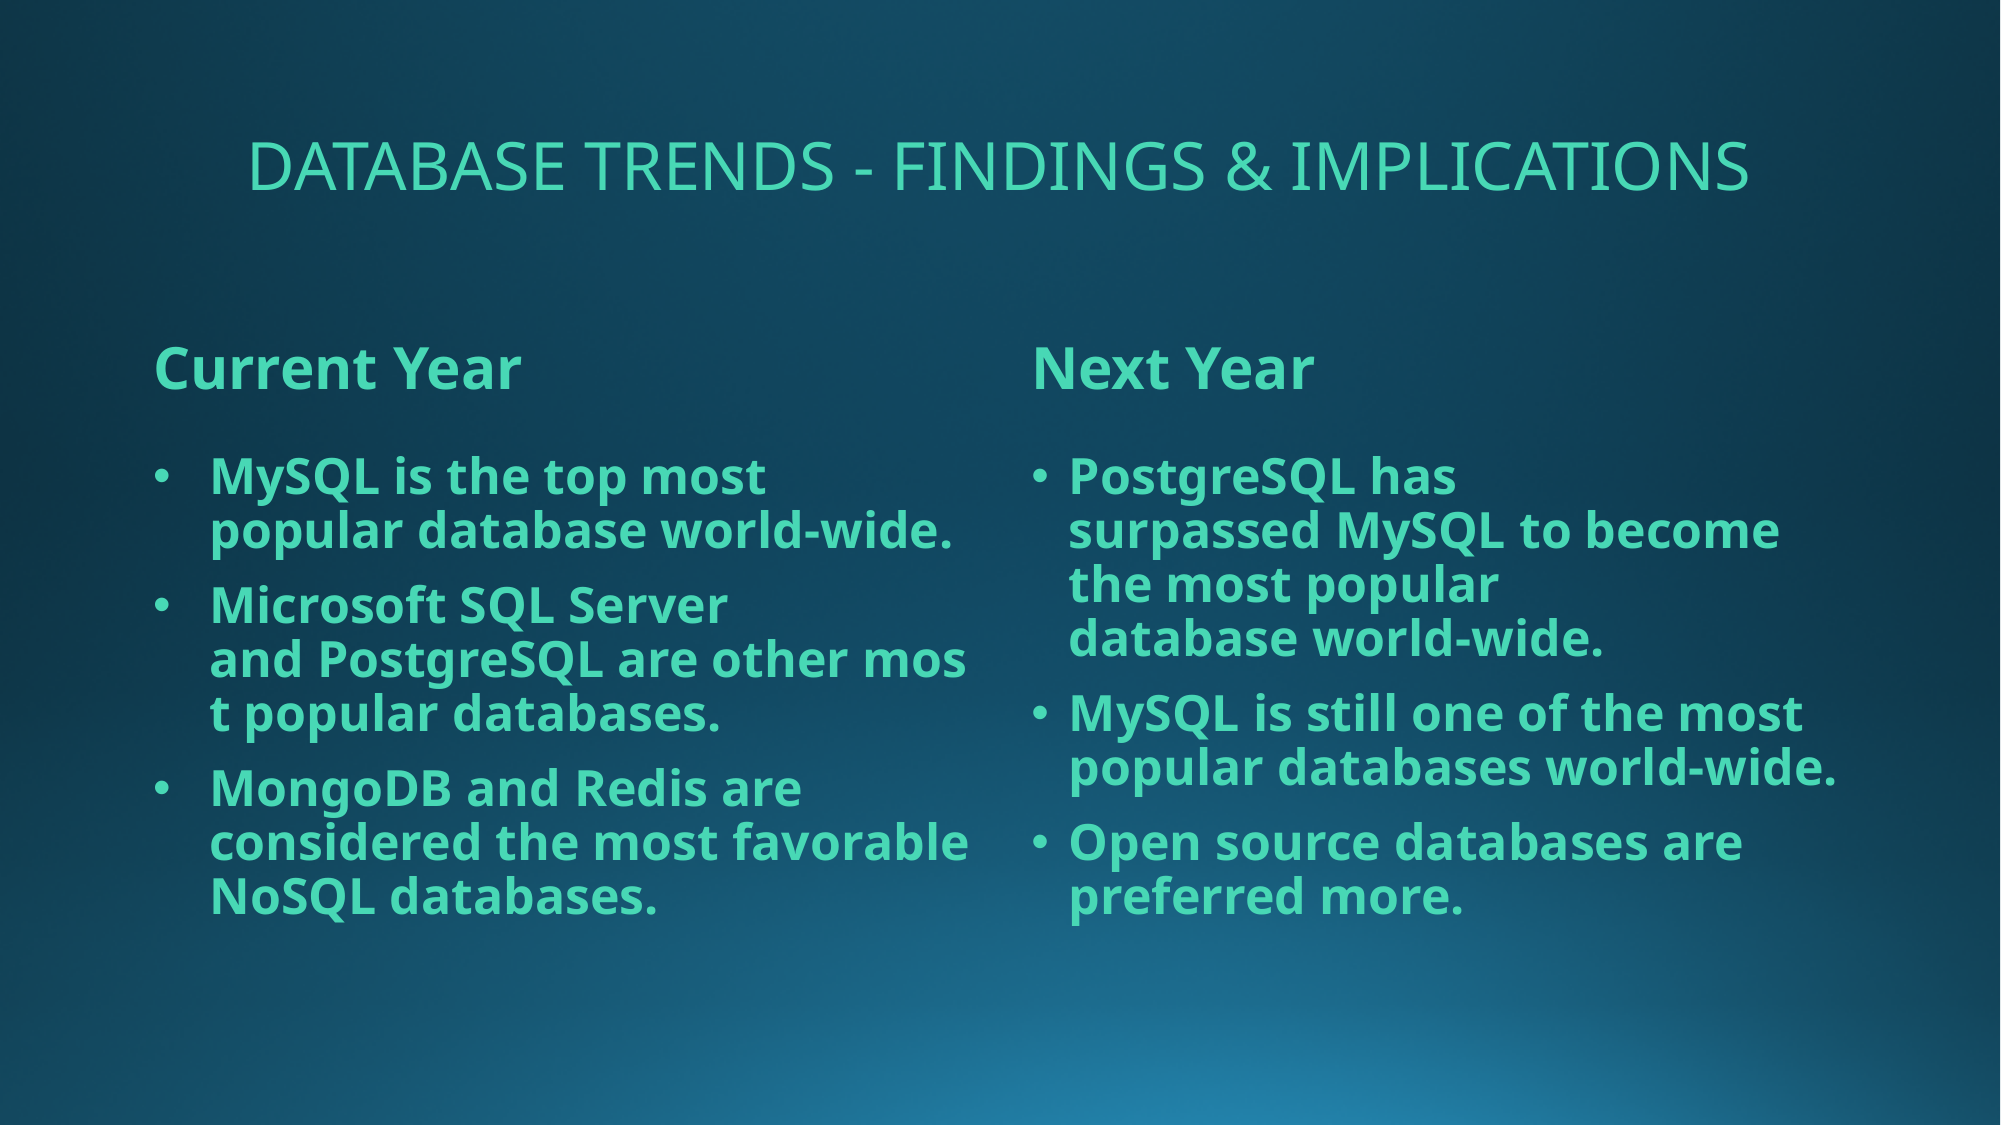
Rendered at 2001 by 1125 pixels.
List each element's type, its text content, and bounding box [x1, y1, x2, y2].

text_box Current Year [138, 323, 548, 409]
list MySQL is the top most popular database world-wide. Microsoft SQL Server and PostgreSQL are other most popular databases. MongoDB and Redis are considered the most favorable NoSQL databases. [138, 443, 989, 965]
title DATABASE TRENDS - FINDINGS & IMPLICATIONS [137, 59, 1863, 278]
text_box Next Year [1016, 323, 1454, 409]
list PostgreSQL has surpassed MySQL to become the most popular database world-wide. MySQL is still one of the most popular databases world-wide. Open source databases are preferred more. [1016, 443, 1867, 965]
picture [0, 0, 2001, 1125]
